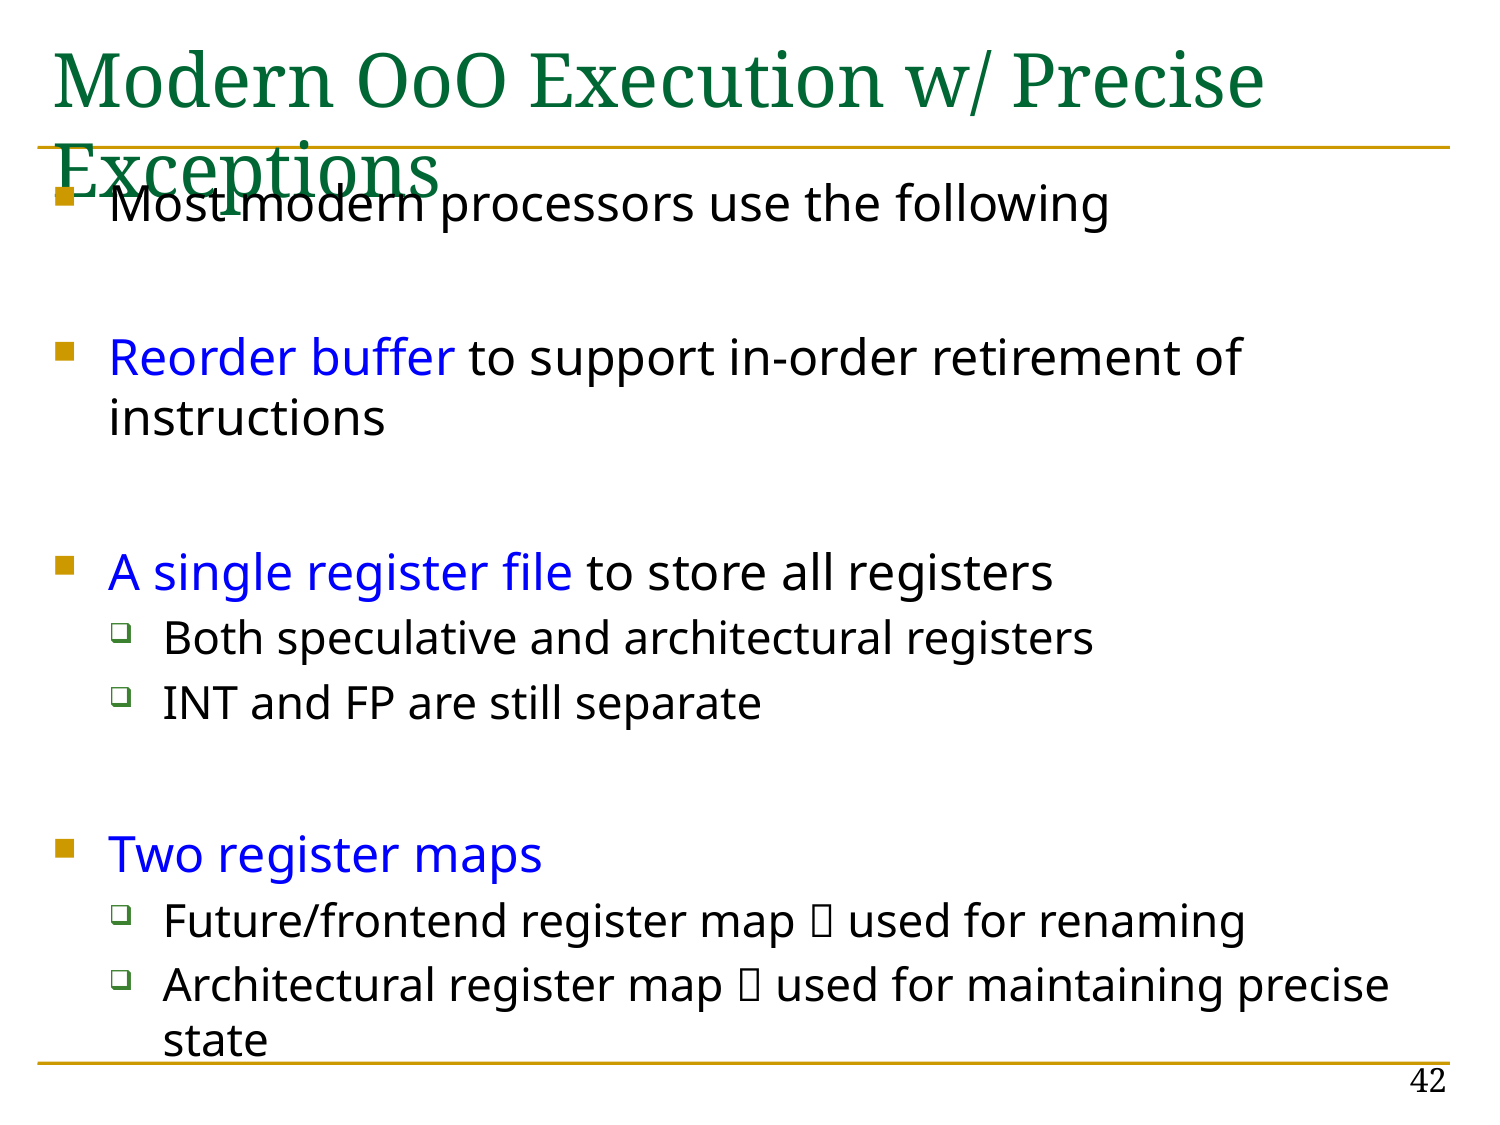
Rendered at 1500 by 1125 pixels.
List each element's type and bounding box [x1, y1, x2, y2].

slide_number [1111, 1036, 1462, 1112]
title [37, 24, 1500, 163]
list [37, 163, 1500, 1016]
